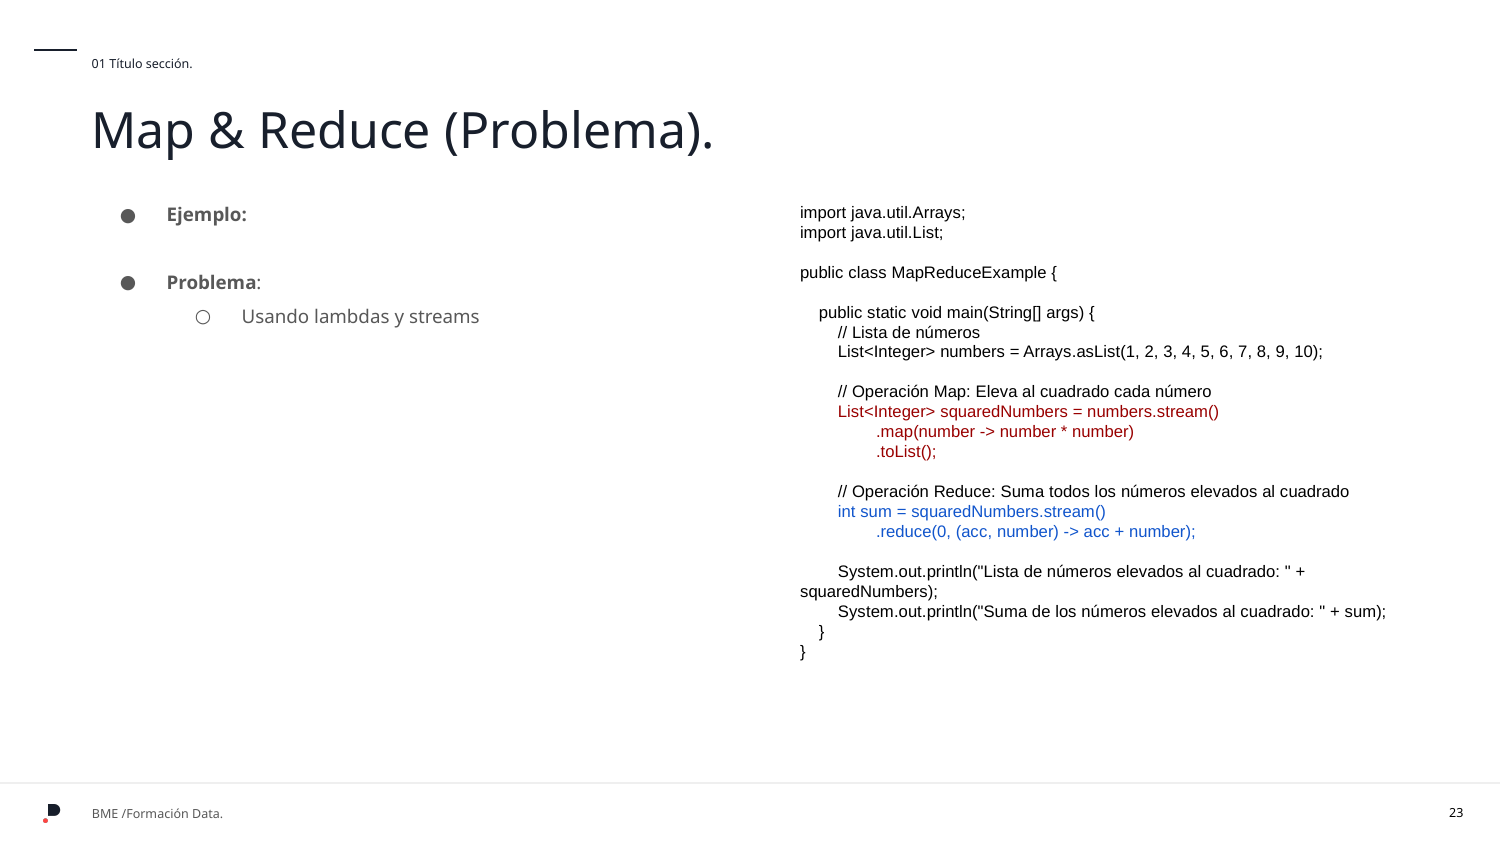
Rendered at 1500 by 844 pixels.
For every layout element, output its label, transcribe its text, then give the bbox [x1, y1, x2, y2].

list Ejemplo: Problema: Usando lambdas y streams [91, 191, 785, 651]
text_box Map & Reduce (Problema). [91, 98, 750, 192]
text_box 01 Título sección. [91, 40, 210, 66]
picture [43, 804, 61, 823]
text_box import java.util.Arrays; import java.util.List; public class MapReduceExample { public static void main(String[] args) { // Lista de números List<Integer> numbers = Arrays.asList(1, 2, 3, 4, 5, 6, 7, 8, 9, 10); // Operación Map: Eleva al cuadrado cada número List<Integer> squaredNumbers = numbers.stream() .map(number -> number * number) .toList(); // Operación Reduce: Suma todos los números elevados al cuadrado int sum = squaredNumbers.stream() .reduce(0, (acc, number) -> acc + number); System.out.println("Lista de números elevados al cuadrado: " + squaredNumbers); System.out.println("Suma de los números elevados al cuadrado: " + sum); } } [785, 186, 1461, 673]
